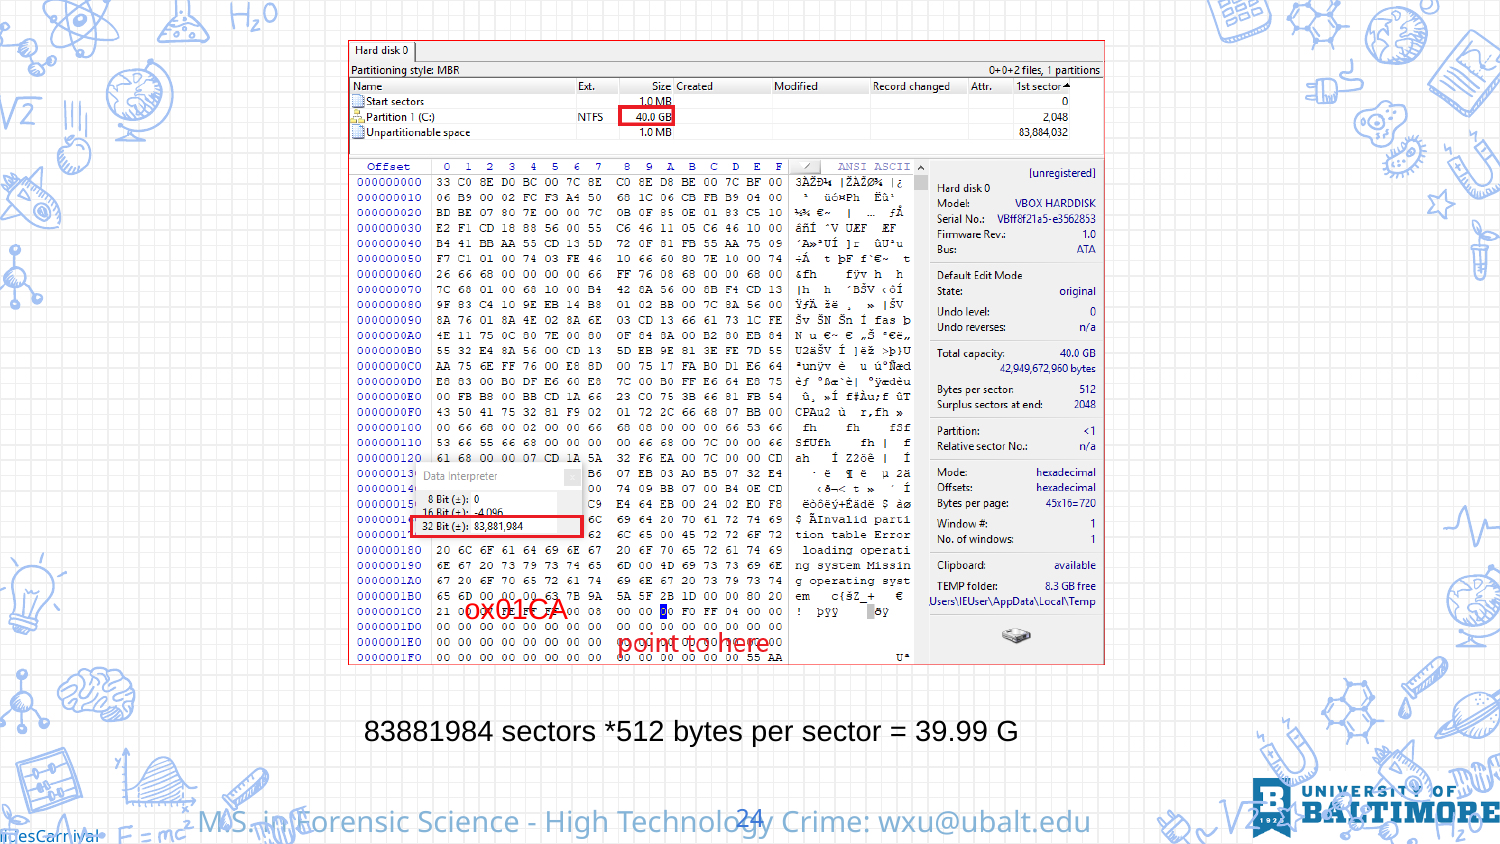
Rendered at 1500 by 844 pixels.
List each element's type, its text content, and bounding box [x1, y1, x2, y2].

picture [1253, 771, 1500, 844]
text_box 83881984 sectors *512 bytes per sector = 39.99 G [348, 705, 1036, 755]
slide_number 24 [705, 796, 795, 844]
picture [1481, 771, 1489, 788]
picture [1471, 771, 1479, 786]
picture [1342, 796, 1349, 806]
picture [1375, 780, 1390, 791]
picture [1388, 823, 1396, 835]
picture [1479, 779, 1483, 790]
picture [1408, 786, 1417, 792]
picture [348, 40, 1105, 666]
picture [1405, 773, 1430, 800]
picture [1354, 819, 1361, 827]
picture [1381, 771, 1421, 792]
picture [1283, 771, 1308, 783]
